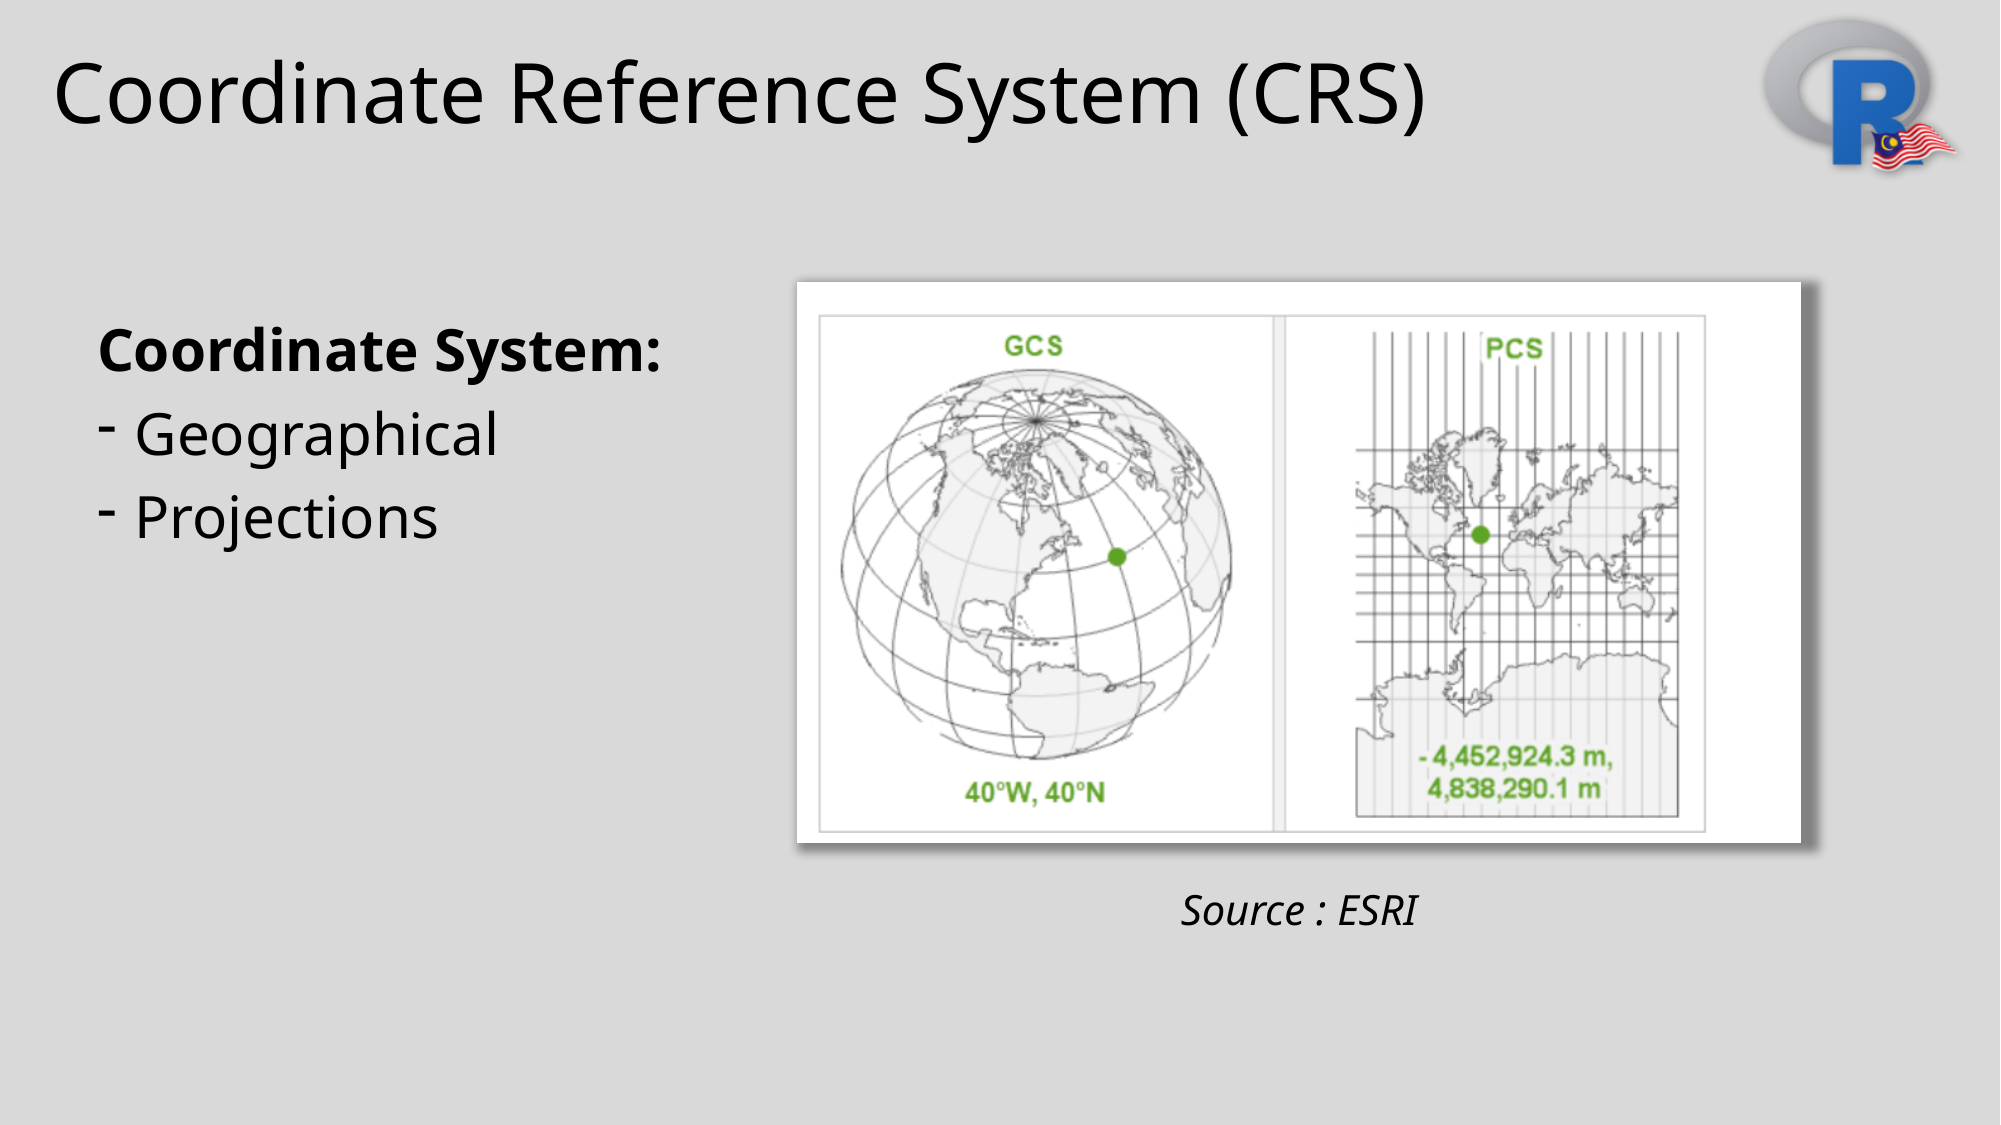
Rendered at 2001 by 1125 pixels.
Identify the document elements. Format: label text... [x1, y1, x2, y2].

picture [797, 282, 1801, 843]
text_box Source : ESRI [932, 865, 1666, 953]
list Coordinate System: Geographical Projections [82, 313, 712, 679]
text_box [1757, 21, 1963, 172]
text_box Coordinate Reference System (CRS) [37, 21, 1682, 173]
